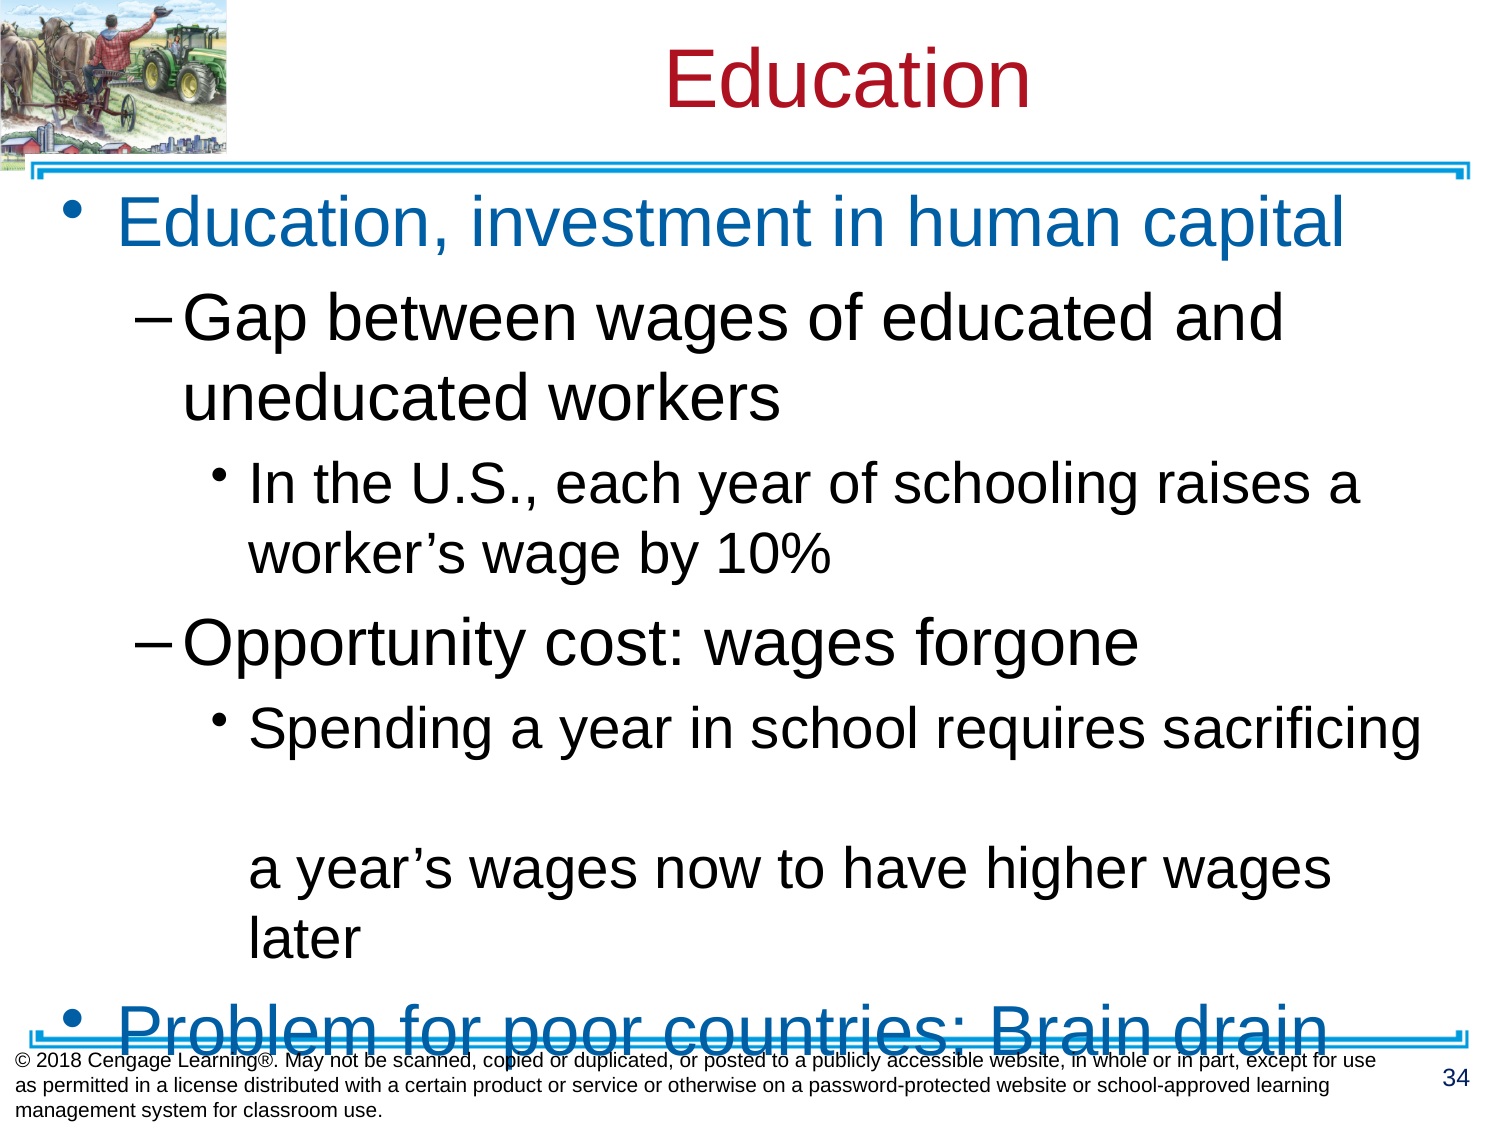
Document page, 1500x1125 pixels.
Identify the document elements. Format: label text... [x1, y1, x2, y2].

picture [1455, 1024, 1475, 1053]
slide_number 34 [1412, 1052, 1500, 1117]
footer © 2018 Cengage Learning®. May not be scanned, copied or duplicated, or posted to a publicly accessible website, in whole or in part, except for use as permitted in a license distributed with a certain product or service or otherwise on a password-protected website or school-approved learning management system for classroom use. [0, 1043, 1412, 1125]
picture [25, 1024, 45, 1043]
title Education [219, 16, 1500, 158]
picture [0, 0, 1475, 186]
list Education, investment in human capital Gap between wages of educated and uneducated workers In the U.S., each year of schooling raises a worker’s wage by 10% Opportunity cost: wages forgone Spending a year in school requires sacrificing a year’s wages now to have higher wages later Problem for poor countries: Brain drain [45, 168, 1455, 1055]
